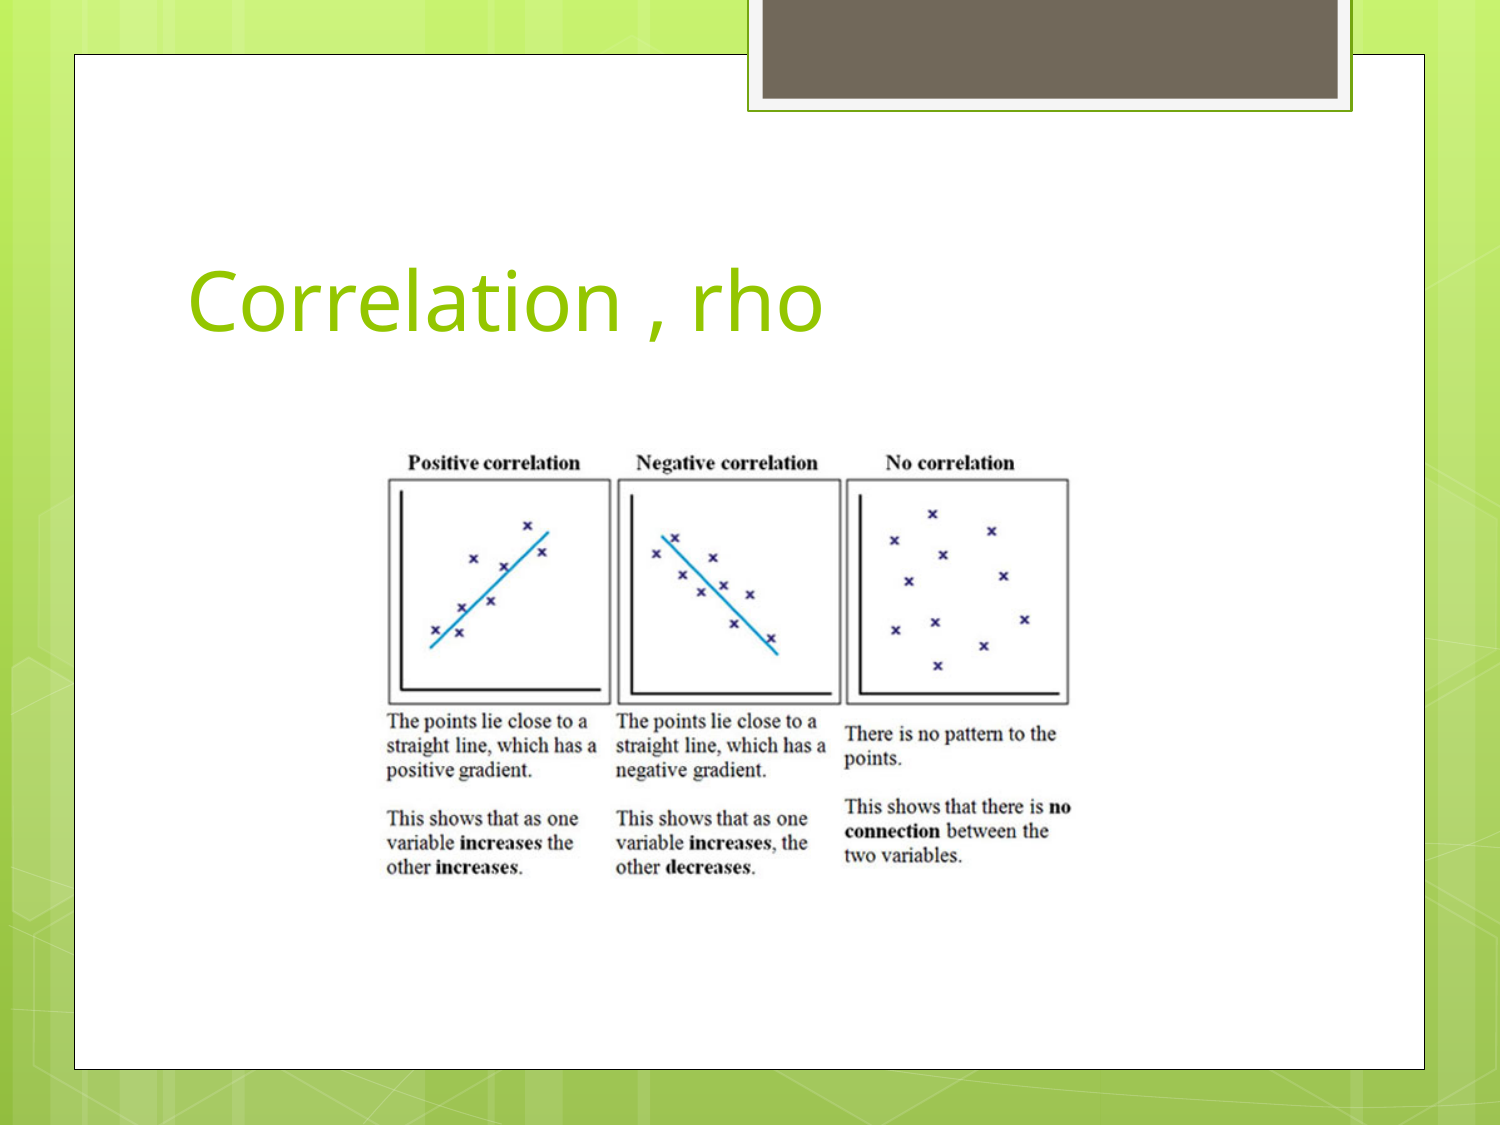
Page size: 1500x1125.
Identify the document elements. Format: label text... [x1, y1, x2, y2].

title Correlation , rho [171, 168, 1324, 357]
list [370, 448, 1084, 890]
